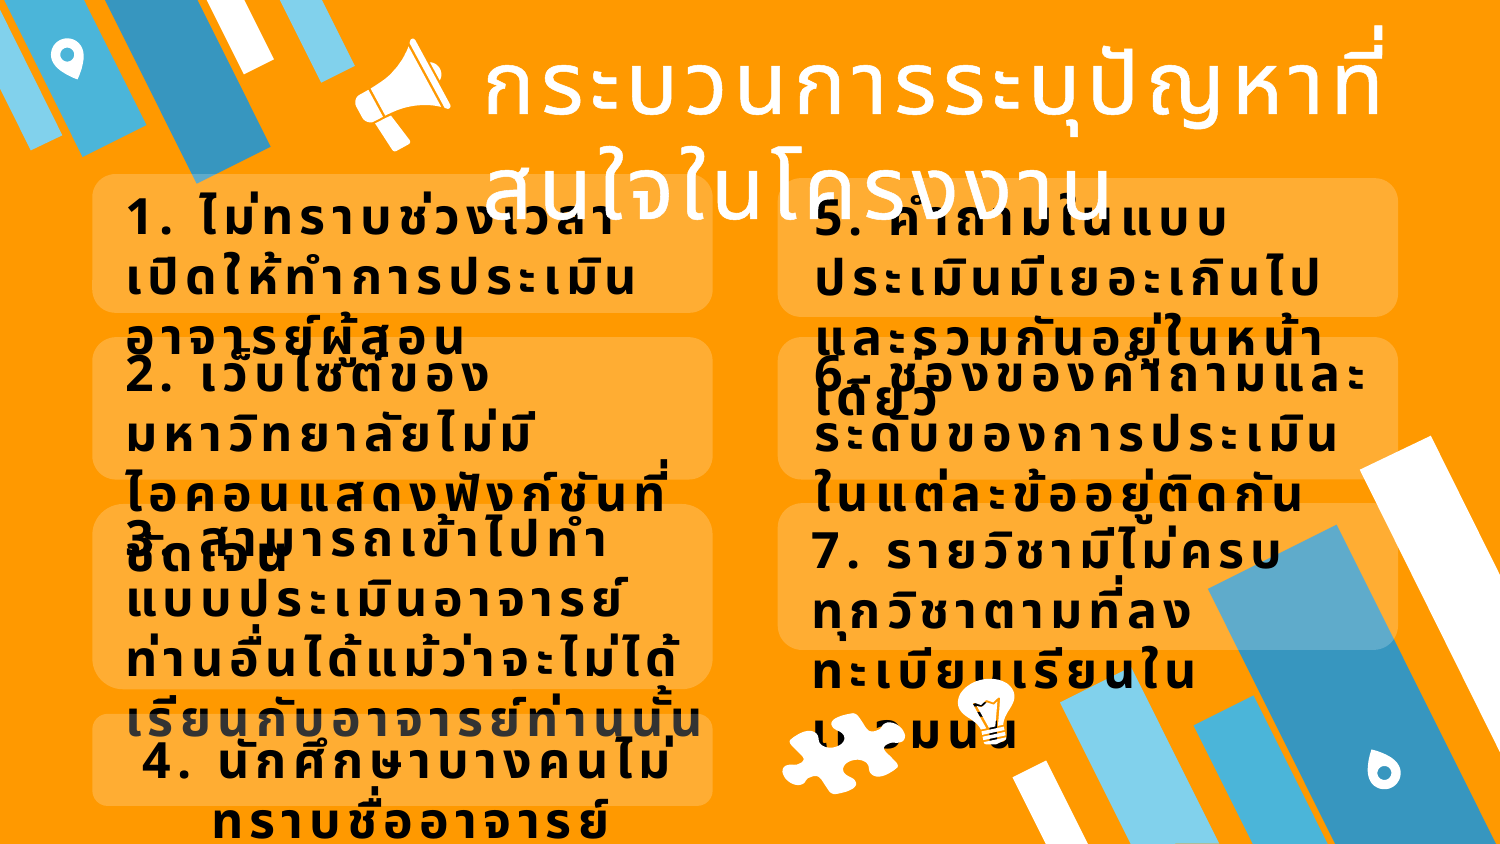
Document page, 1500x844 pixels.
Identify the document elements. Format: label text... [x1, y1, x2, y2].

text_box [775, 335, 1401, 482]
text_box [1367, 749, 1401, 790]
text_box [96, 804, 709, 809]
text_box 2. เว็บไซต์ของมหาวิทยาลัยไม่มีไอคอนแสดงฟังก์ชันที่ชัดเจน [110, 326, 715, 456]
text_box [782, 713, 906, 795]
text_box [90, 504, 715, 692]
text_box 7. รายวิชามีไม่ครบทุกวิชาตามที่ลงทะเบียนเรียนในเทอมนั้น [796, 503, 1343, 668]
text_box [90, 335, 715, 482]
text_box 4. นักศึกษาบางคนไม่ทราบชื่ออาจารย์ [94, 713, 727, 804]
text_box 5. คำถามในแบบประเมินมีเยอะเกินไปและรวมกันอยู่ในหน้าเดียว [799, 170, 1403, 317]
text_box [90, 172, 715, 315]
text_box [356, 49, 449, 142]
text_box [775, 176, 1385, 319]
text_box กระบวนการระบุปัญหาที่สนใจในโครงงาน [467, 11, 1452, 141]
text_box 3. สามารถเข้าไปทำแบบประเมินอาจารย์ท่านอื่นได้แม้ว่าจะไม่ได้เรียนกับอาจารย์ท่านนั้น [110, 490, 732, 664]
text_box [775, 501, 1401, 653]
text_box [90, 718, 94, 802]
text_box 6. ช่องของคำถามและระดับของการประเมินในแต่ละข้ออยู่ติดกัน [799, 326, 1404, 456]
text_box 1. ไม่ทราบช่วงเวลาเปิดให้ทำการประเมินอาจารย์ผู้สอน [110, 169, 695, 299]
text_box [50, 38, 84, 80]
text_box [959, 678, 1018, 746]
